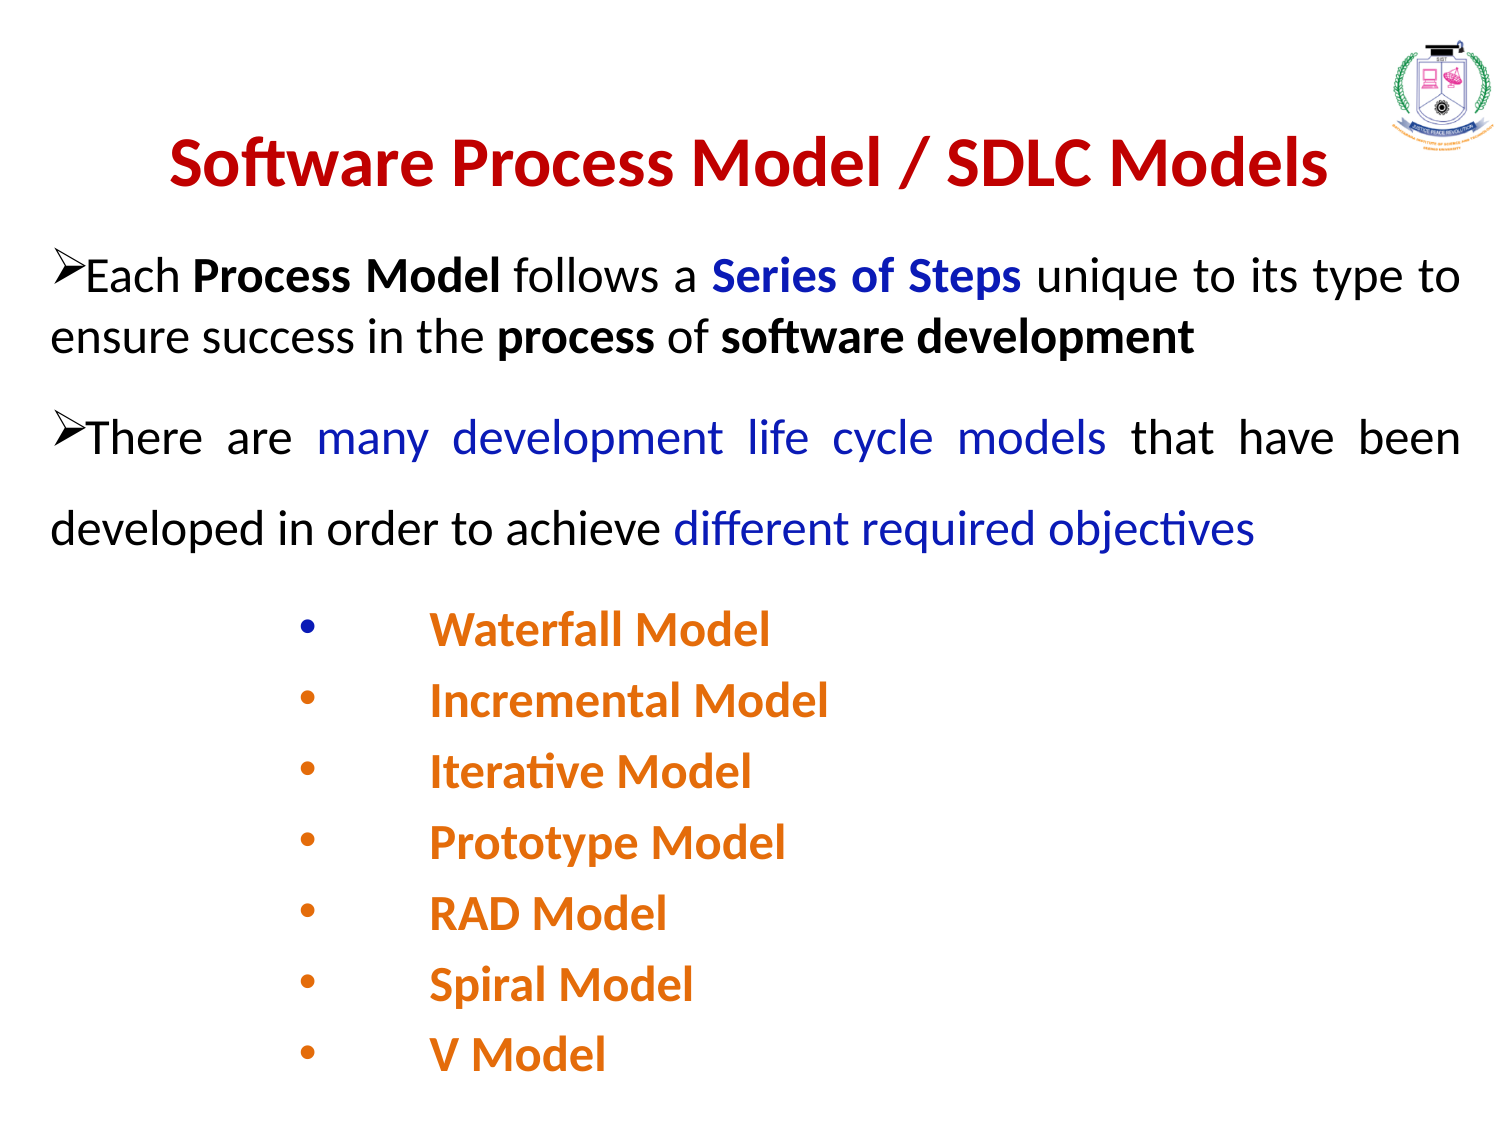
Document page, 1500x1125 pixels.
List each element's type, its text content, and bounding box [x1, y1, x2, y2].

title Software Process Model / SDLC Models [35, 82, 1465, 234]
picture [1382, 34, 1500, 155]
subtitle Each Process Model follows a Series of Steps unique to its type to ensure success in the process of software development There are many development life cycle models that have been developed in order to achieve different required objectives Waterfall Model Incremental Model Iterative Model Prototype Model RAD Model Spiral Model V Model [35, 234, 1477, 1102]
